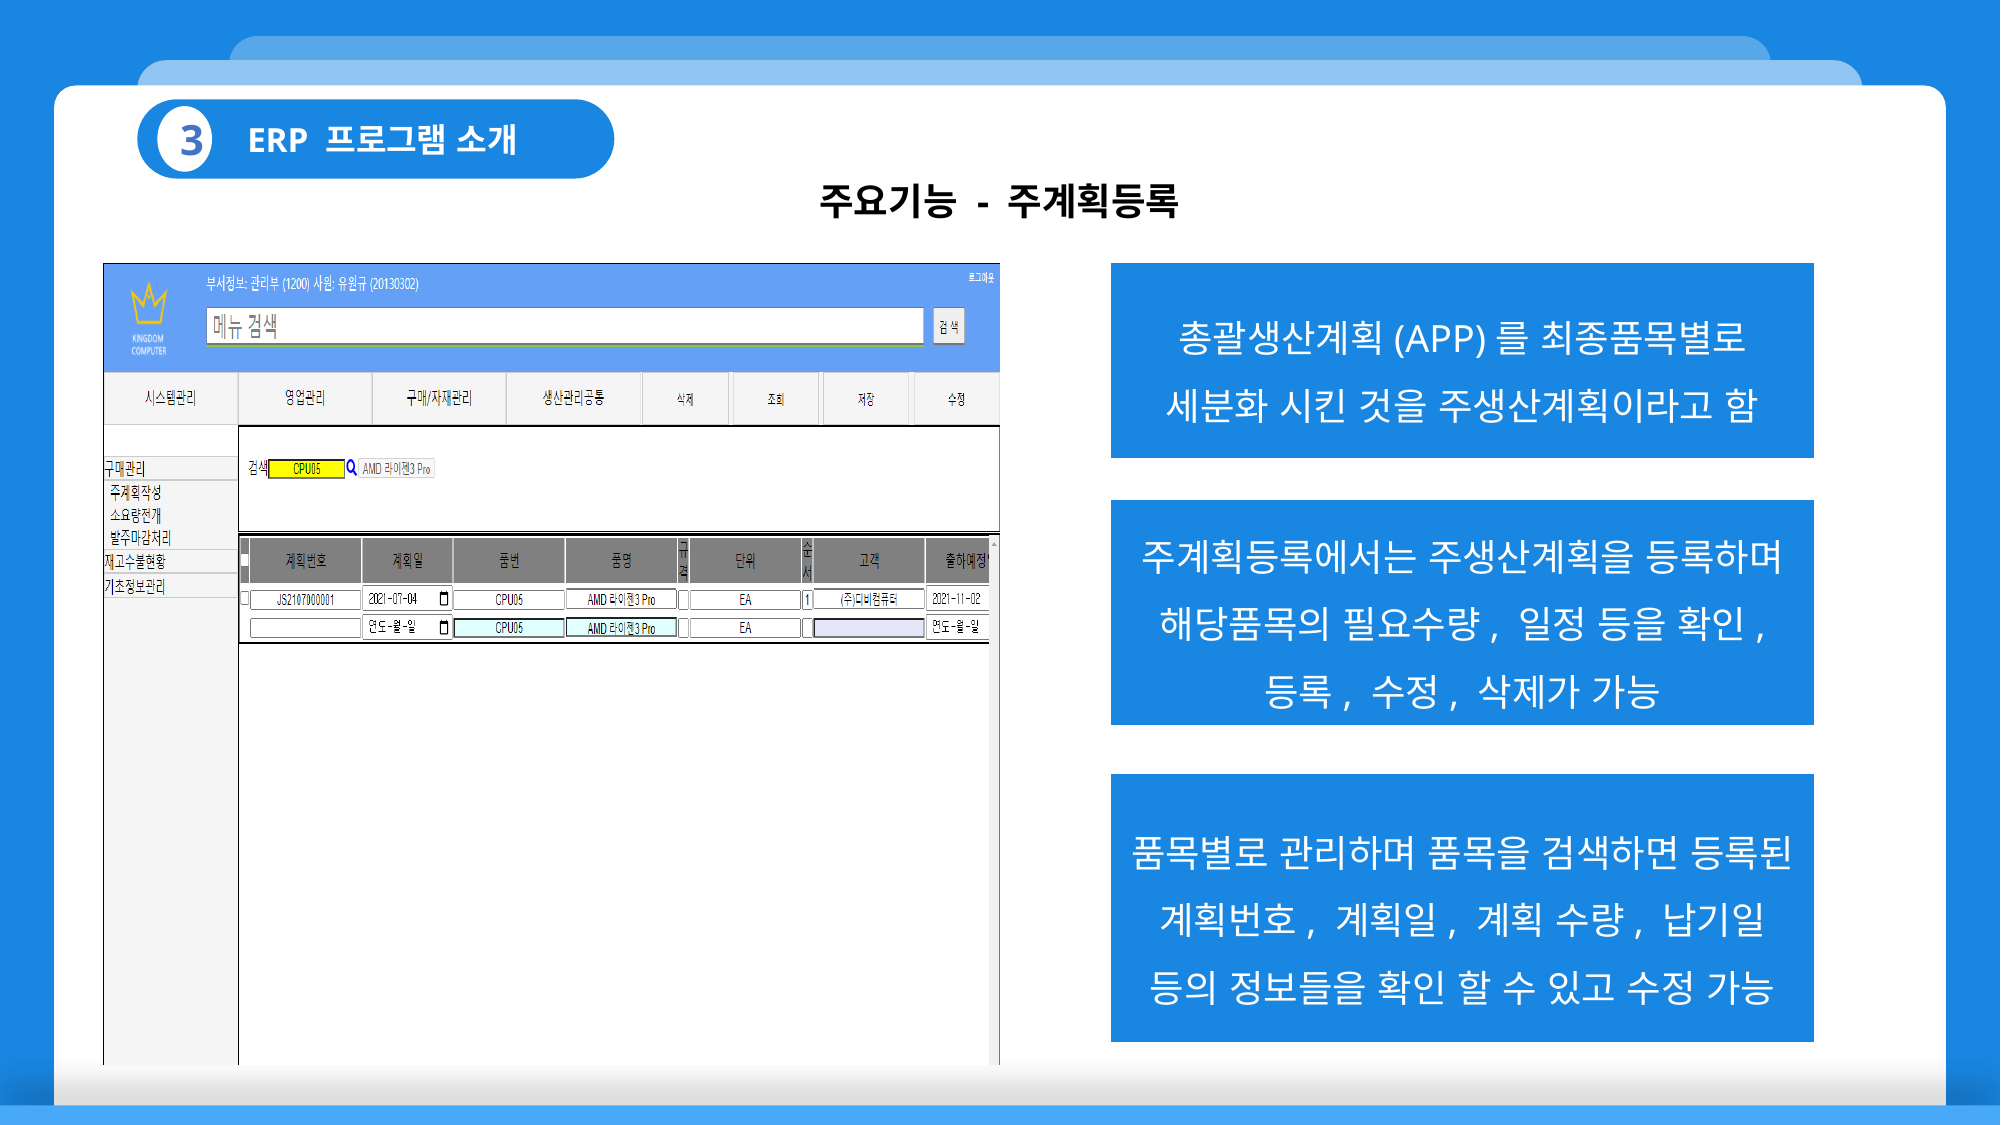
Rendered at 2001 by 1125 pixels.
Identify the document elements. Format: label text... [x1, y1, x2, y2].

text_box 주계획등록에서는 주생산계획을 등록하며 해당품목의 필요수량, 일정 등을 확인, 등록, 수정, 삭제가 가능 [1111, 500, 1814, 725]
text_box 주요기능 - 주계획등록 [738, 170, 1262, 231]
text_box [0, 1104, 2000, 1125]
text_box [136, 59, 1864, 84]
text_box [228, 34, 1772, 59]
text_box [53, 84, 1947, 1068]
picture [103, 263, 1000, 1065]
text_box 3 [156, 105, 214, 173]
text_box 총괄생산계획(APP)를 최종품목별로 세분화 시킨 것을 주생산계획이라고 함 [1111, 263, 1814, 458]
text_box 품목별로 관리하며 품목을 검색하면 등록된 계획번호, 계획일, 계획 수량, 납기일 등의 정보들을 확인 할 수 있고 수정 가능 [1111, 774, 1814, 1042]
text_box ERP 프로그램 소개 [136, 98, 616, 180]
